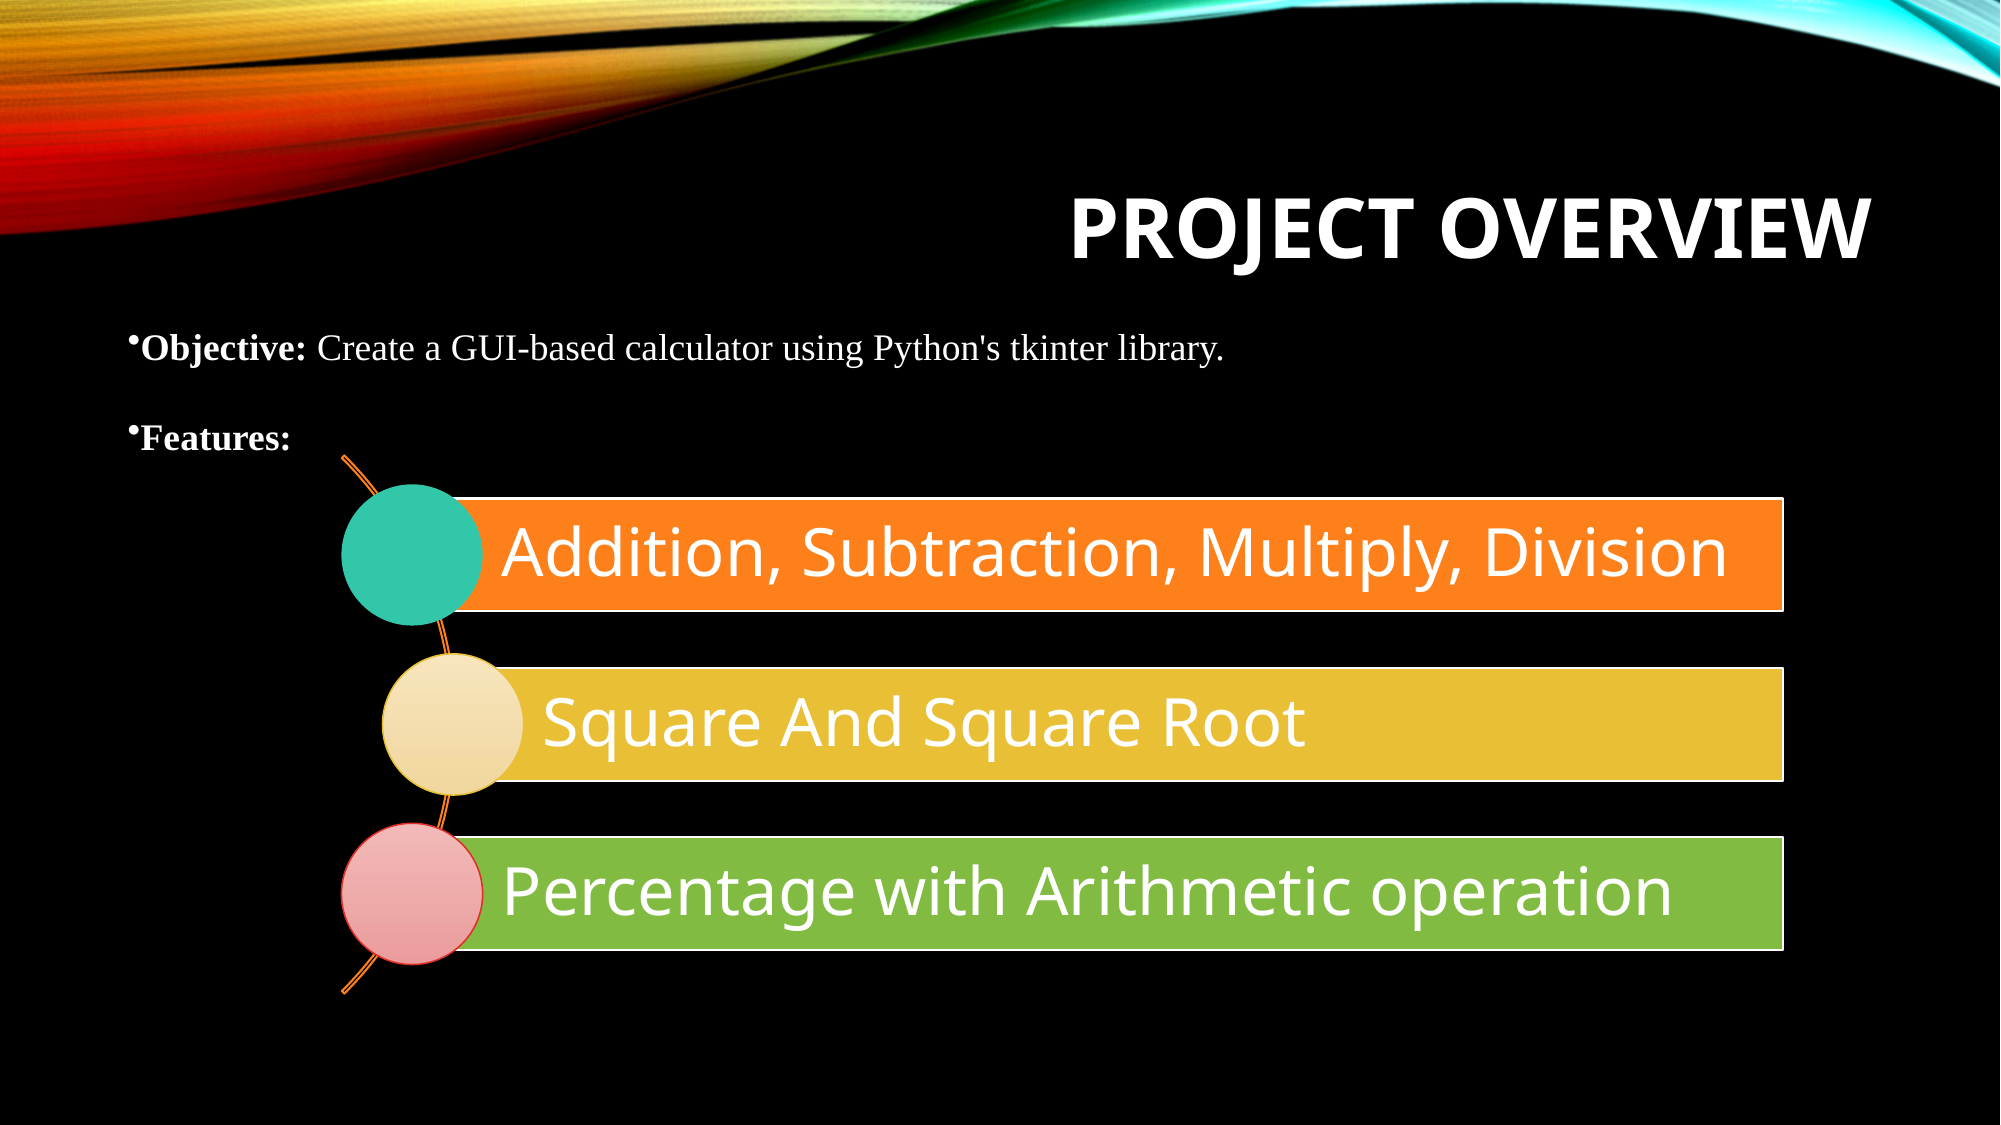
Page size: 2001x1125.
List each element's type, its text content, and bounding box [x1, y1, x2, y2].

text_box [333, 441, 1791, 1008]
list Objective: Create a GUI-based calculator using Python's tkinter library. Features: [112, 63, 1249, 717]
picture [0, 0, 2000, 237]
title Project Overview [1249, 125, 1888, 338]
